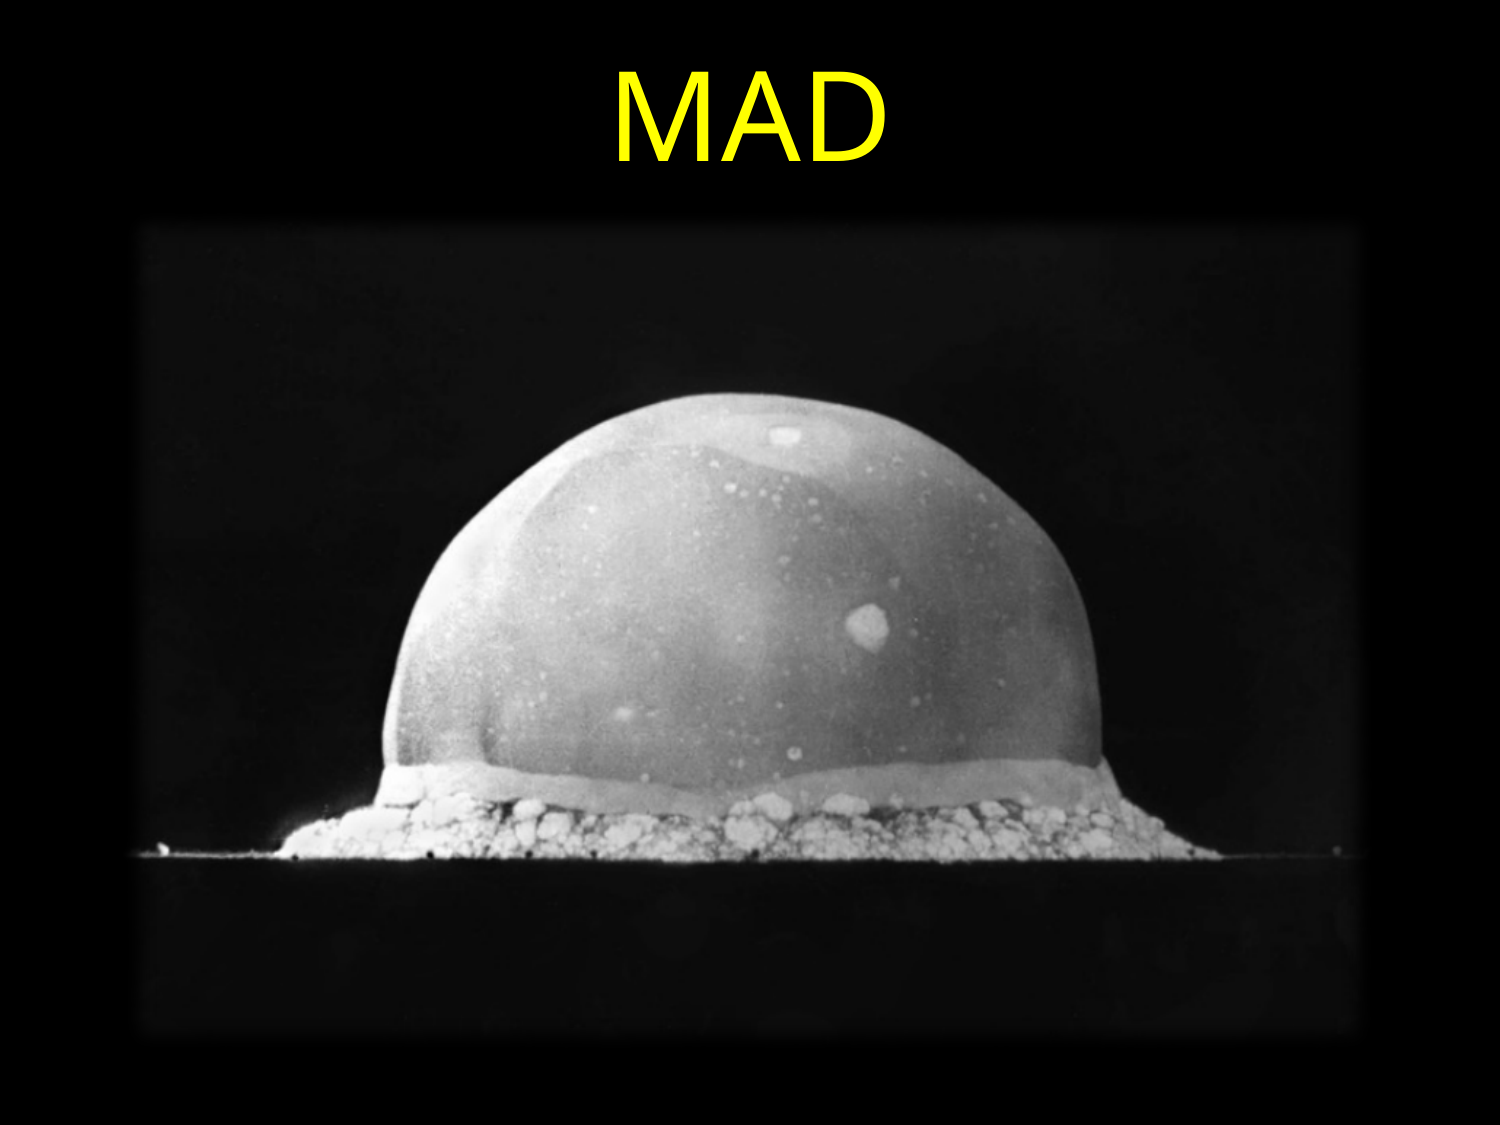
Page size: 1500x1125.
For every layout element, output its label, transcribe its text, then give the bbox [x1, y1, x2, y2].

title MAD [0, 32, 1500, 191]
picture [122, 207, 1378, 1054]
